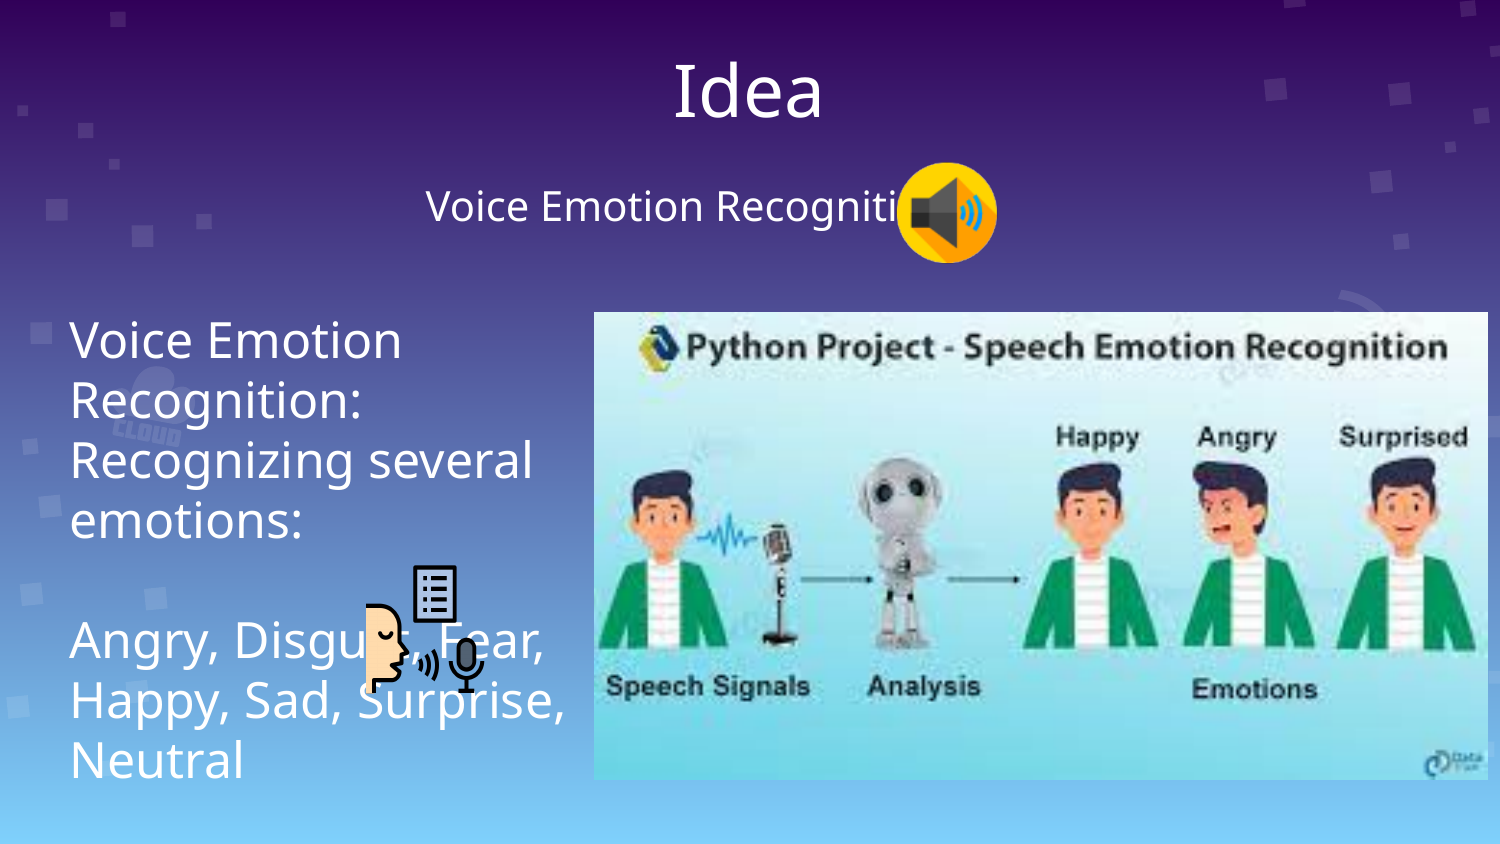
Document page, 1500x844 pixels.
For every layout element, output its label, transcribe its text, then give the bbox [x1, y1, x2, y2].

title Voice Emotion Recognition [424, 181, 878, 227]
text_box Voice Emotion Recognition: Recognizing several emotions: Angry, Disgust, Fear, Happy, Sad, Surprise, Neutral [69, 248, 594, 582]
picture [593, 312, 1488, 780]
picture [361, 561, 488, 697]
picture [883, 141, 1017, 281]
title Idea [118, 15, 1382, 162]
